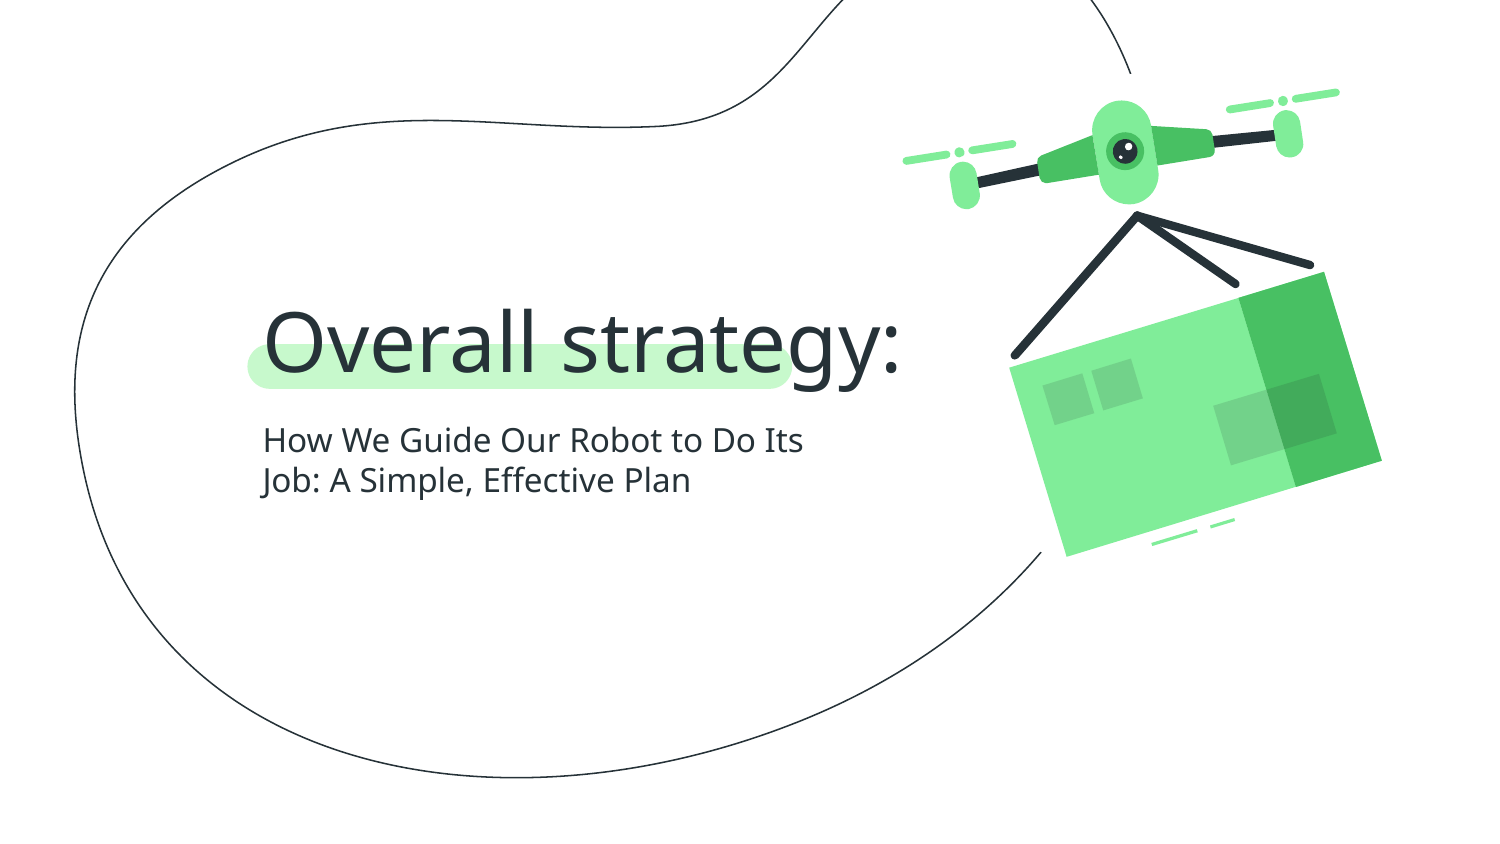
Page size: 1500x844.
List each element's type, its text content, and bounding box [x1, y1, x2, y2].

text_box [902, 70, 1429, 587]
title Overall strategy: [247, 273, 897, 393]
subtitle How We Guide Our Robot to Do Its Job: A Simple, Effective Plan [247, 404, 882, 574]
